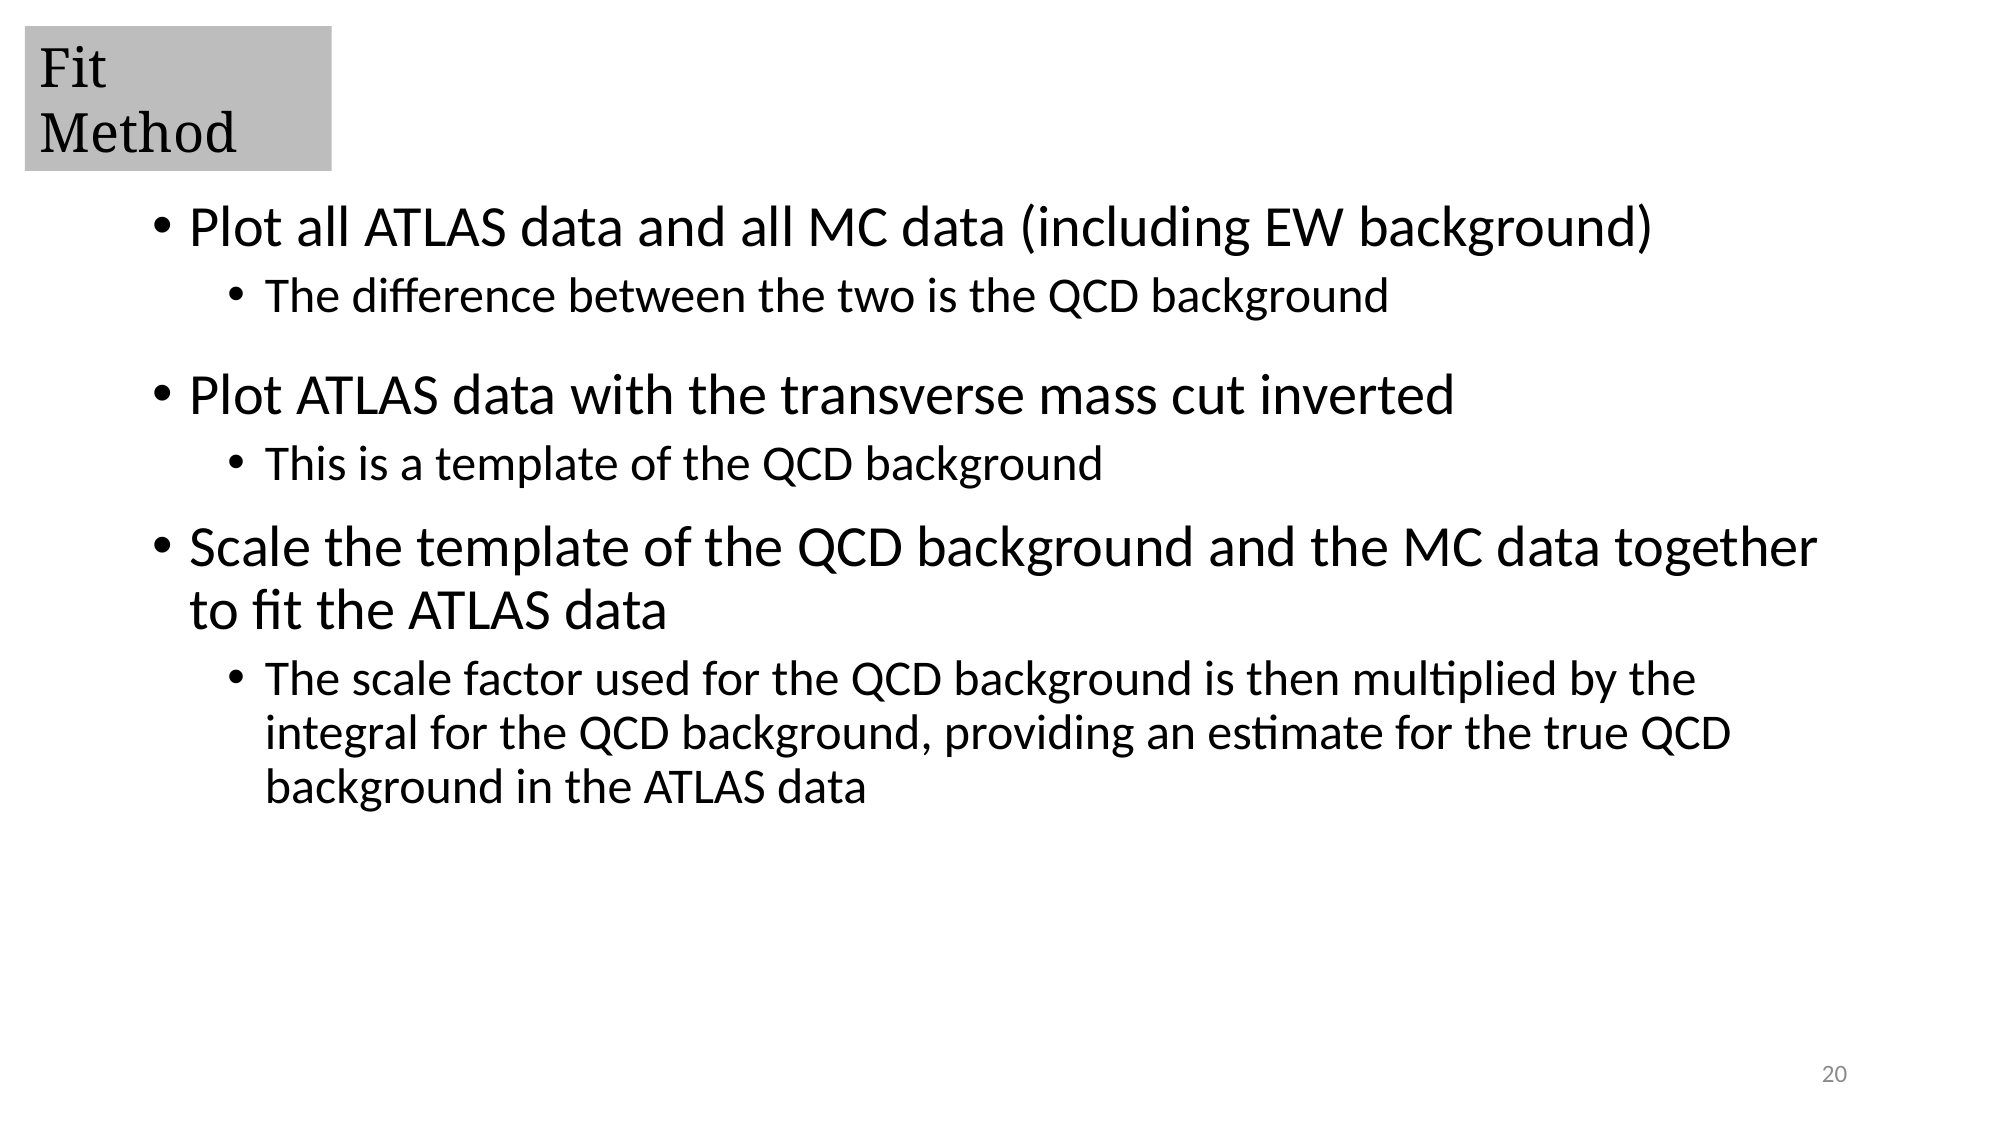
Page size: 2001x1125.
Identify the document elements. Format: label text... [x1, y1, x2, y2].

slide_number 20 [1412, 1042, 1863, 1103]
text_box Fit Method [24, 26, 332, 171]
text_box Plot ATLAS data with the transverse mass cut inverted This is a template of the QCD background [137, 356, 1863, 509]
list Plot all ATLAS data and all MC data (including EW background) The difference between the two is the QCD background [137, 188, 1863, 341]
text_box Scale the template of the QCD background and the MC data together to fit the ATLAS data The scale factor used for the QCD background is then multiplied by the integral for the QCD background, providing an estimate for the true QCD background in the ATLAS data [137, 509, 1863, 1014]
